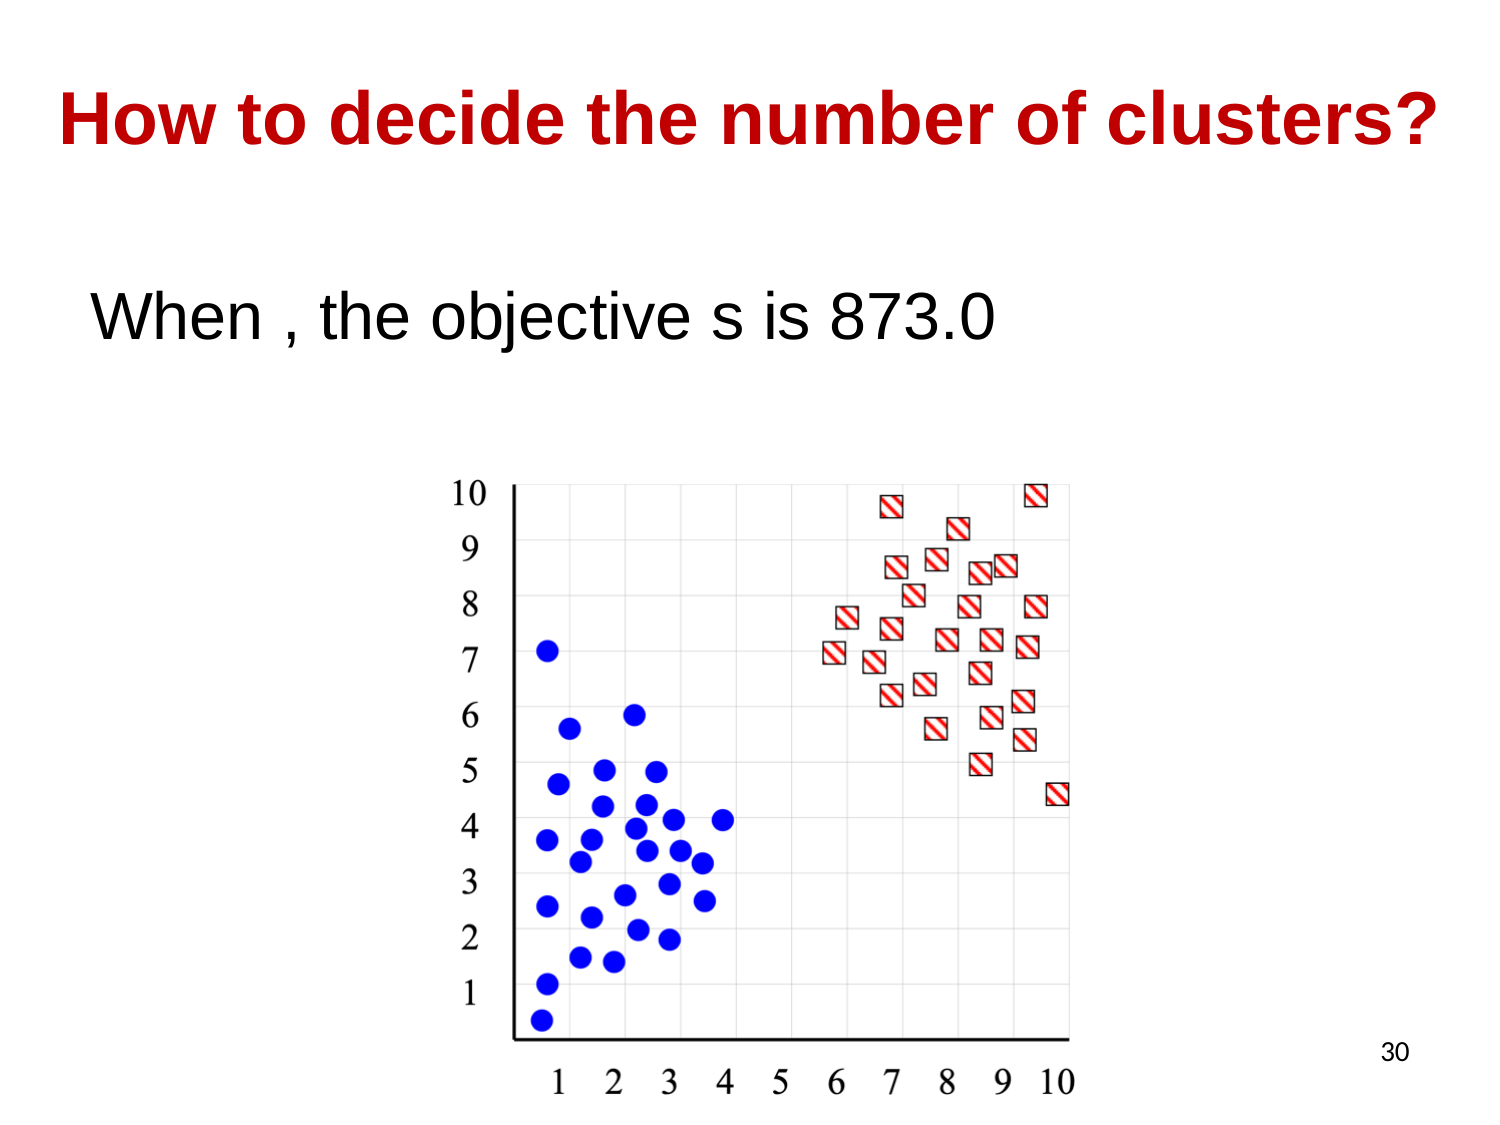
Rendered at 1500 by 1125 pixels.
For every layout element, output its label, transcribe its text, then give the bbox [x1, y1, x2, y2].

slide_number 30 [1106, 1024, 1426, 1103]
title How to decide the number of clusters? [0, 17, 1500, 211]
picture [440, 456, 1102, 1108]
